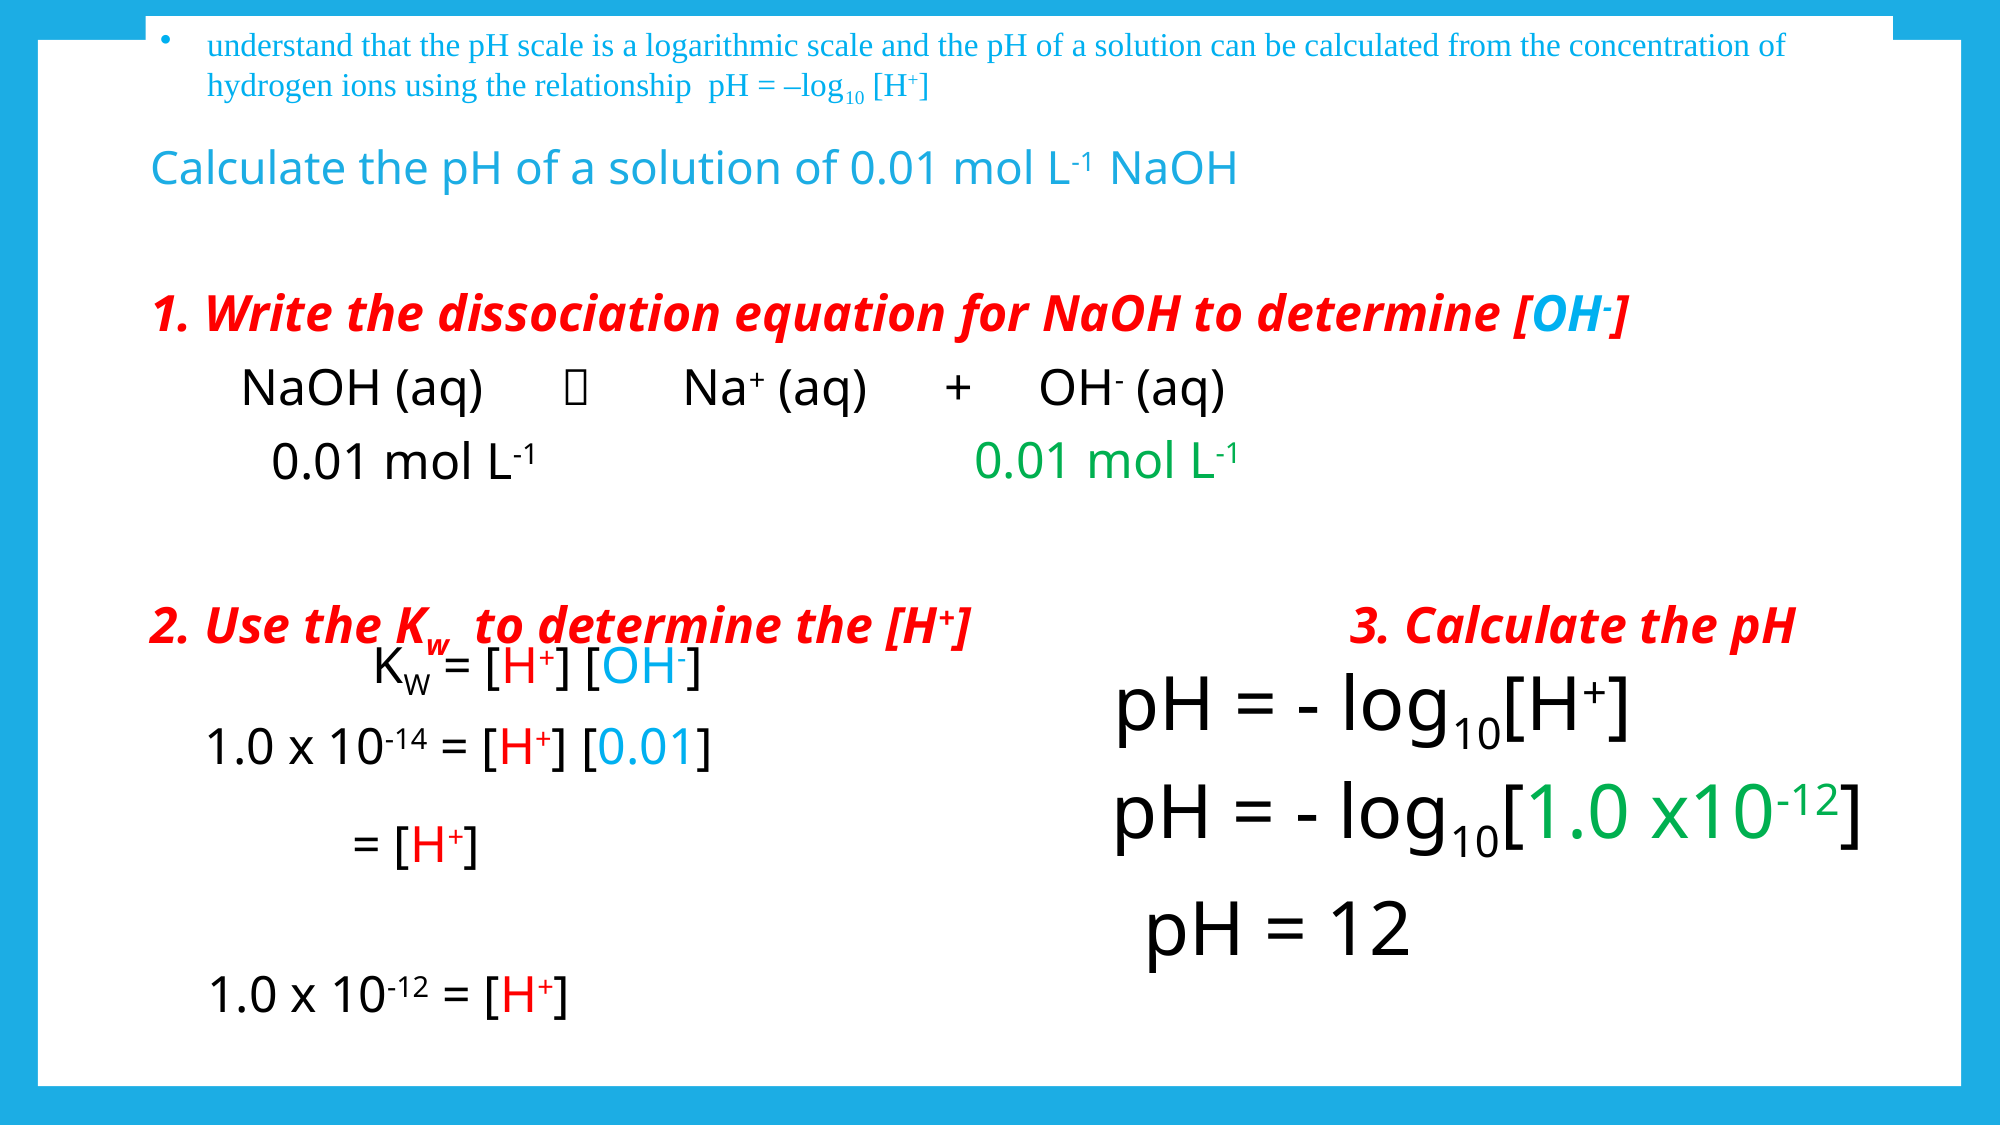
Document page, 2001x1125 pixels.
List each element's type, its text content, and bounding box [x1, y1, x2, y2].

text_box understand that the pH scale is a logarithmic scale and the pH of a solution can be calculated from the concentration of hydrogen ions using the relationship pH = –log10 [H+] [145, 16, 1893, 117]
text_box 0.01 mol L-1 [257, 422, 554, 498]
text_box 0.01 mol L-1 [959, 420, 1256, 496]
text_box pH = - log10[H+] [1098, 648, 1647, 755]
text_box 1.0 x 10-12 = [H+] [192, 955, 599, 1031]
text_box 1.0 x 10-14 = [H+] [0.01] [190, 706, 741, 782]
text_box pH = - log10[1.0 x10-12] [954, 755, 2000, 874]
text_box pH = 12 [1027, 873, 1529, 978]
text_box KW = [H+] [OH-] [357, 625, 731, 706]
text_box NaOH (aq)  Na+ (aq) + OH- (aq) [225, 348, 1241, 423]
list Calculate the pH of a solution of 0.01 mol L-1 NaOH 1. Write the dissociation equation for NaOH to determine [OH-] 2. Use the Kw to determine the [H+] 3. Calculate the pH [135, 137, 1920, 731]
